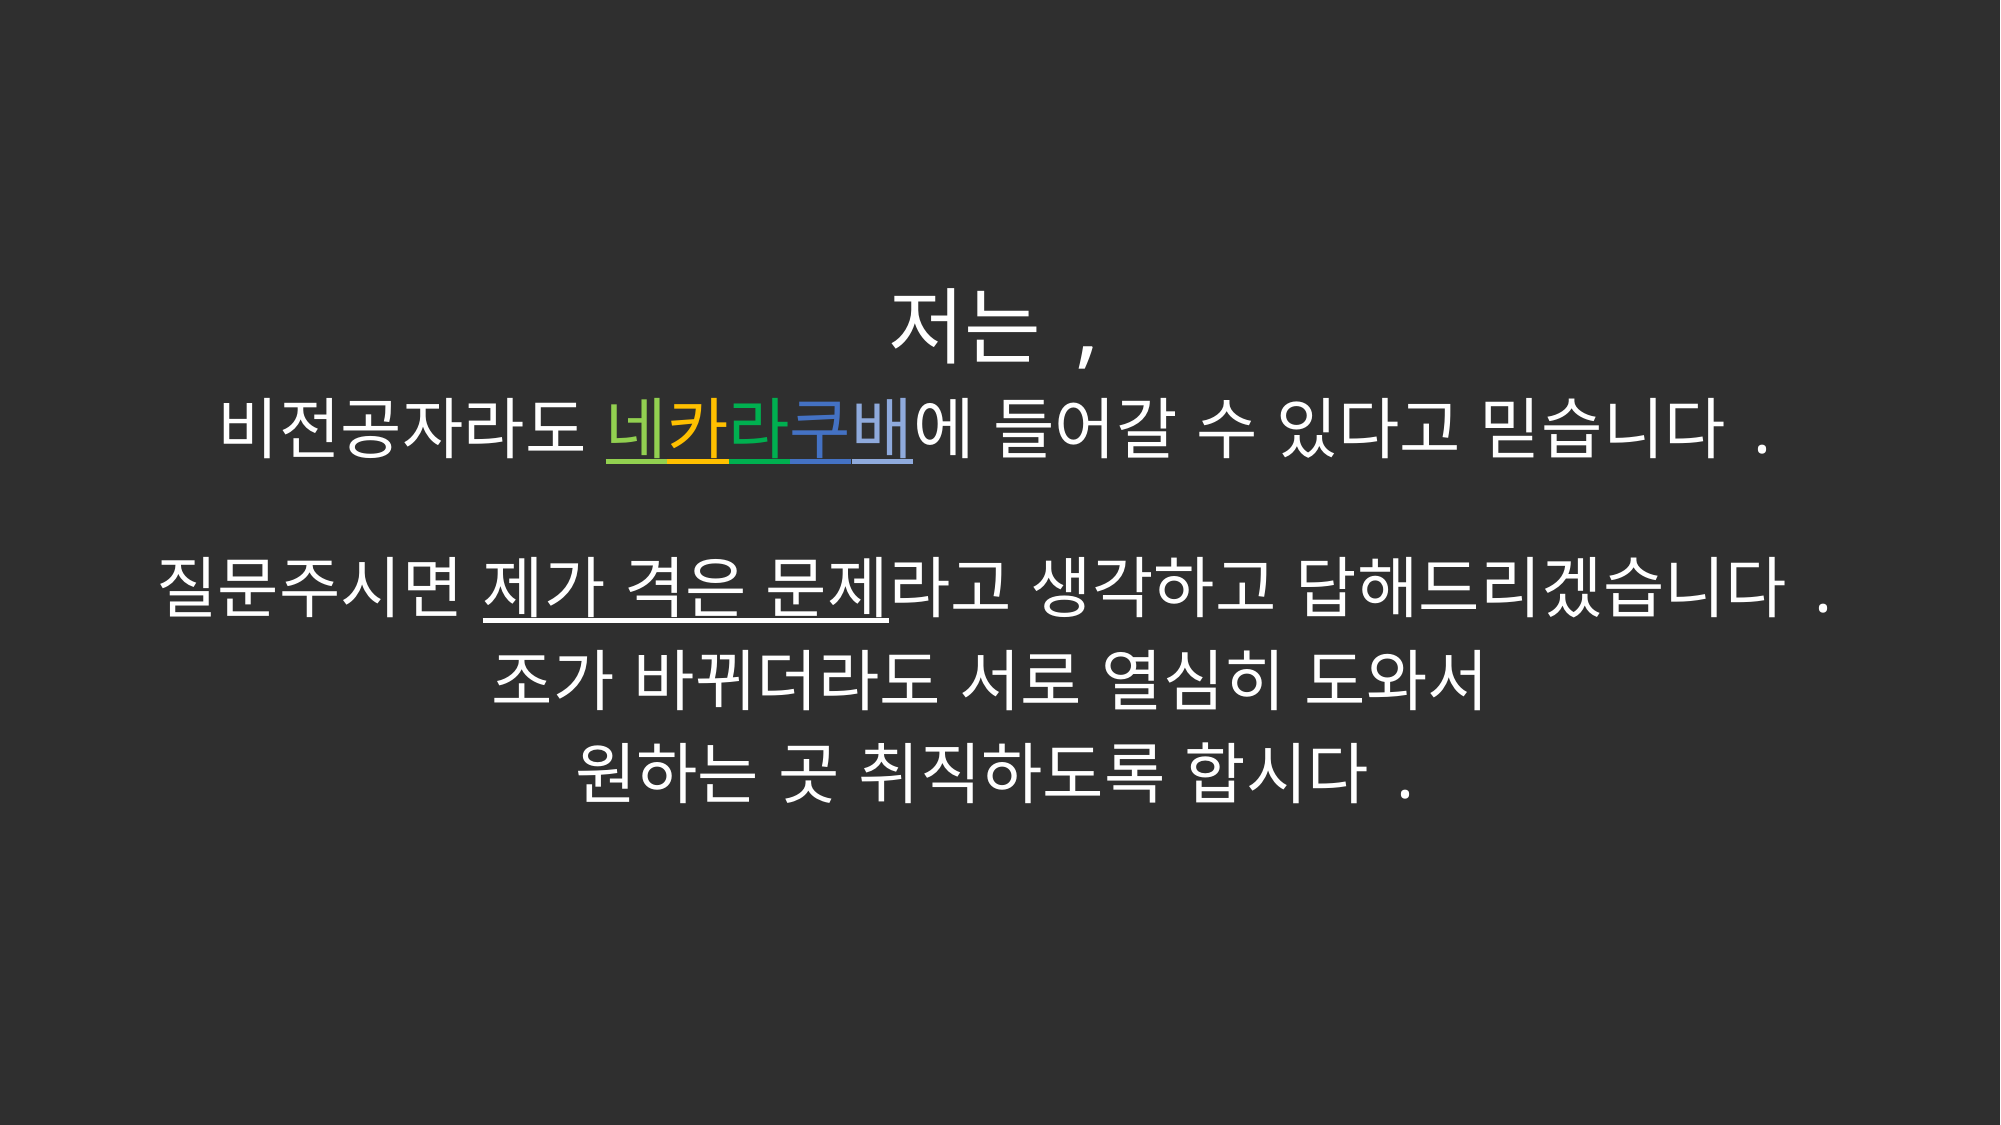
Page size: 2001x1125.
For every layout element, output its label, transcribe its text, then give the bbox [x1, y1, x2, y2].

list 저는, 비전공자라도 네카라쿠배에 들어갈 수 있다고 믿습니다. 질문주시면 제가 격은 문제라고 생각하고 답해드리겠습니다. 조가 바뀌더라도 서로 열심히 도와서 원하는 곳 취직하도록 합시다. [49, 278, 1951, 847]
